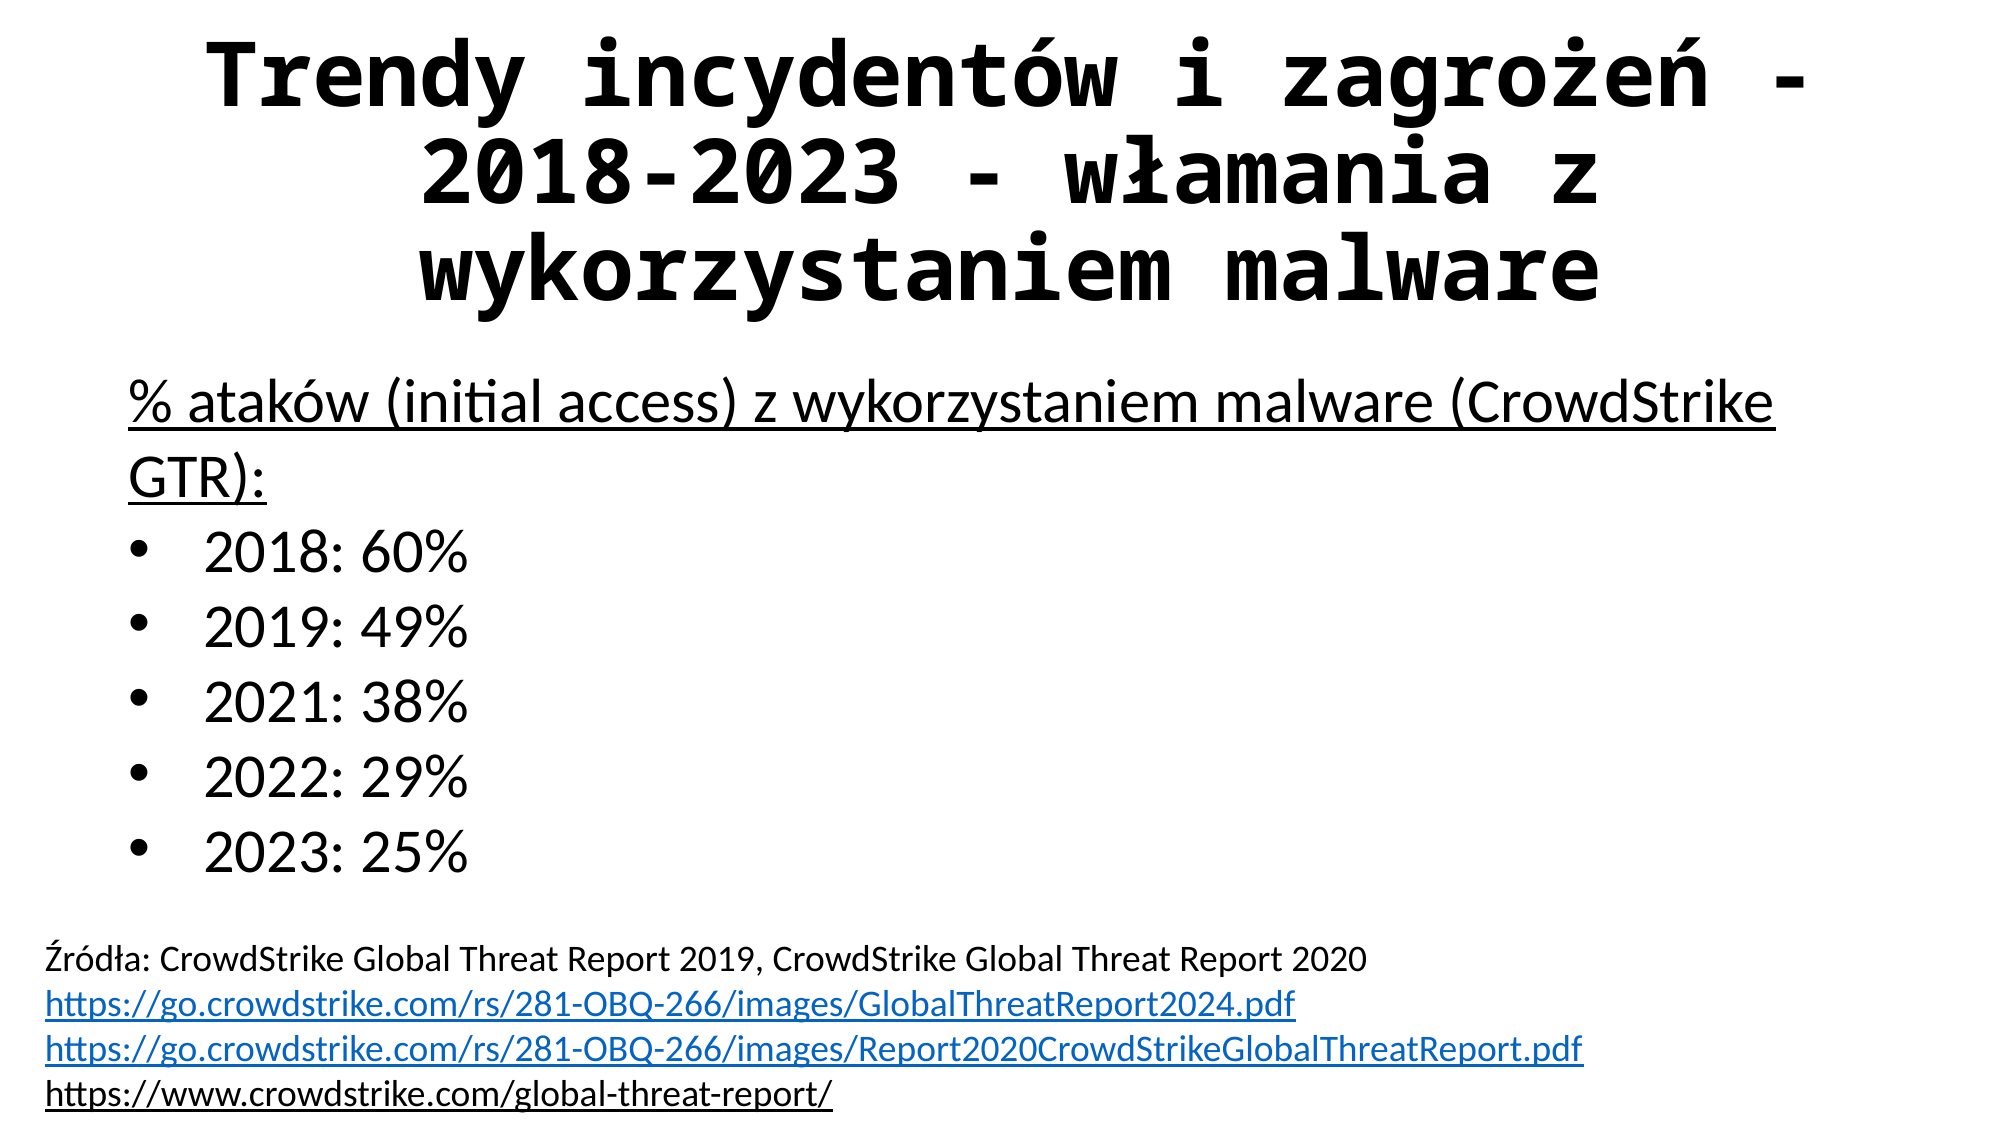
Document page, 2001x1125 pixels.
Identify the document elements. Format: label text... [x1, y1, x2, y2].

text_box Źródła: CrowdStrike Global Threat Report 2019, CrowdStrike Global Threat Report 2020 https://go.crowdstrike.com/rs/281-OBQ-266/images/GlobalThreatReport2024.pdf https://go.crowdstrike.com/rs/281-OBQ-266/images/Report2020CrowdStrikeGlobalThreatReport.pdf https://www.crowdstrike.com/global-threat-report/ [29, 926, 1816, 1122]
text_box % ataków (initial access) z wykorzystaniem malware (CrowdStrike GTR): 2018: 60% 2019: 49% 2021: 38% 2022: 29% 2023: 25% [113, 352, 1805, 968]
title Trendy incydentów i zagrożeń - 2018-2023 - włamania z wykorzystaniem malware [45, 21, 1977, 329]
